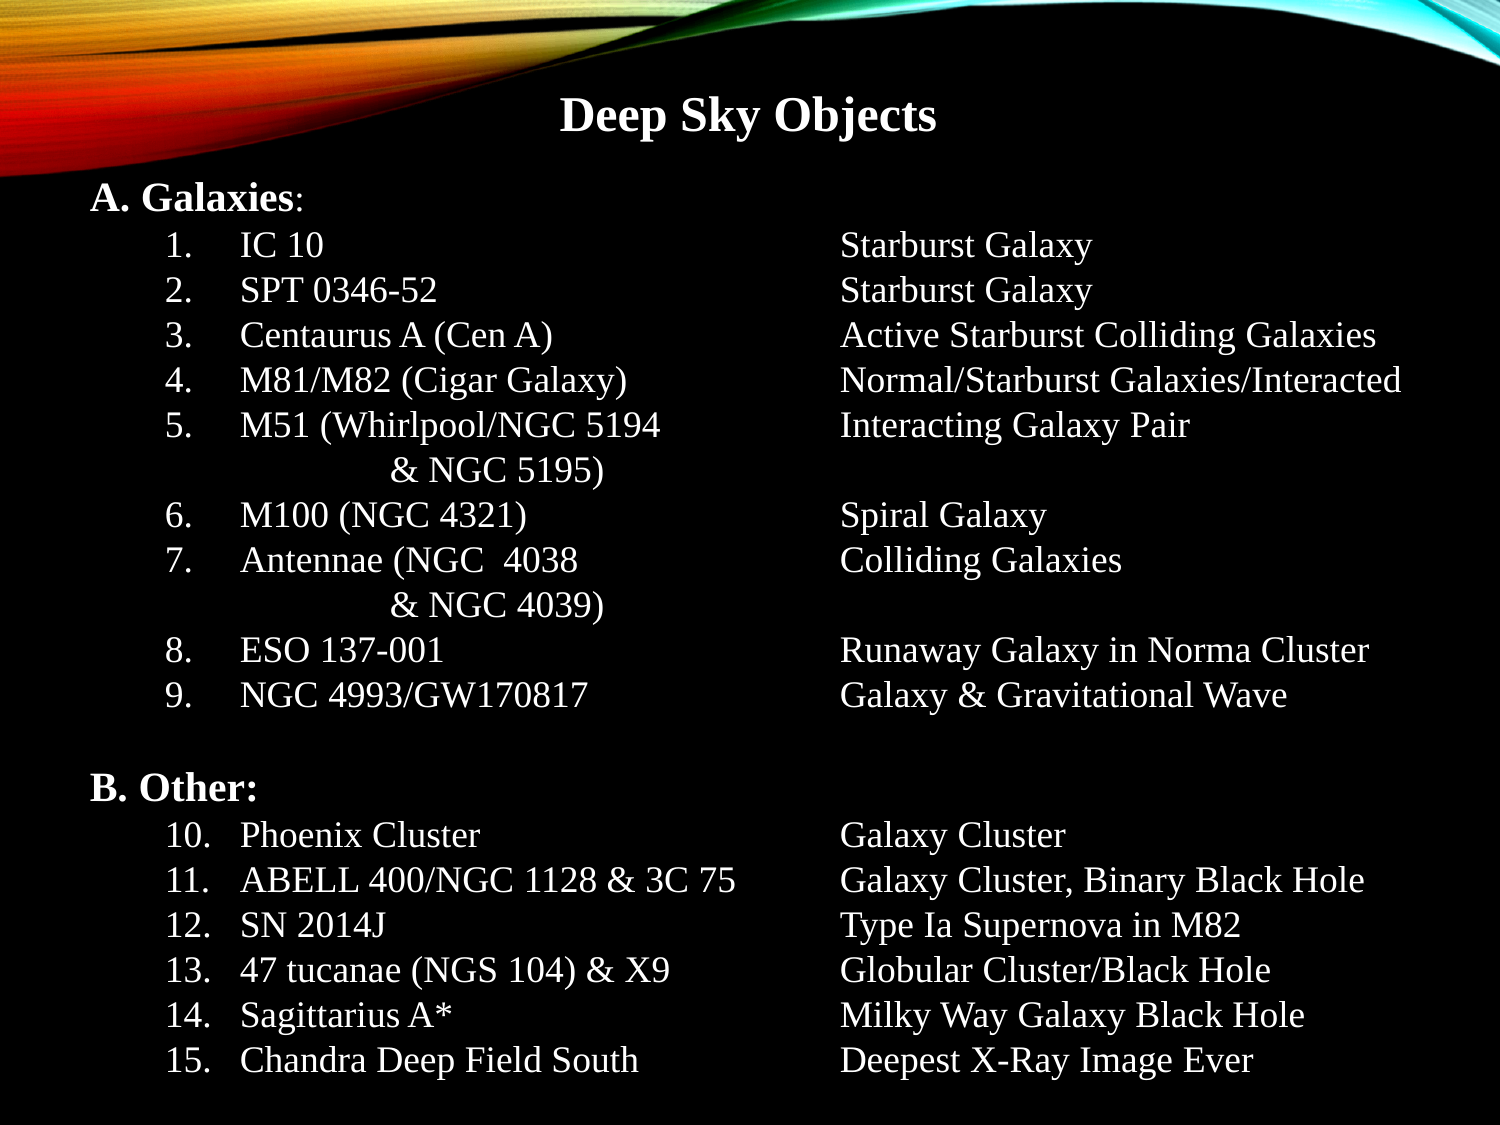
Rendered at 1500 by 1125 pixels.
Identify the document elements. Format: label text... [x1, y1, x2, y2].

text_box Deep Sky Objects [544, 74, 953, 149]
picture [0, 0, 1500, 178]
text_box A. Galaxies: IC 10 Starburst Galaxy SPT 0346-52 Starburst Galaxy Centaurus A (Cen A) Active Starburst Colliding Galaxies M81/M82 (Cigar Galaxy) Normal/Starburst Galaxies/Interacted M51 (Whirlpool/NGC 5194 Interacting Galaxy Pair & NGC 5195) M100 (NGC 4321) Spiral Galaxy Antennae (NGC 4038 Colliding Galaxies & NGC 4039) ESO 137-001 Runaway Galaxy in Norma Cluster NGC 4993/GW170817 Galaxy & Gravitational Wave B. Other: Phoenix Cluster Galaxy Cluster ABELL 400/NGC 1128 & 3C 75 Galaxy Cluster, Binary Black Hole SN 2014J Type Ia Supernova in M82 47 tucanae (NGS 104) & X9 Globular Cluster/Black Hole Sagittarius A* Milky Way Galaxy Black Hole Chandra Deep Field South Deepest X-Ray Image Ever [75, 112, 1500, 1088]
